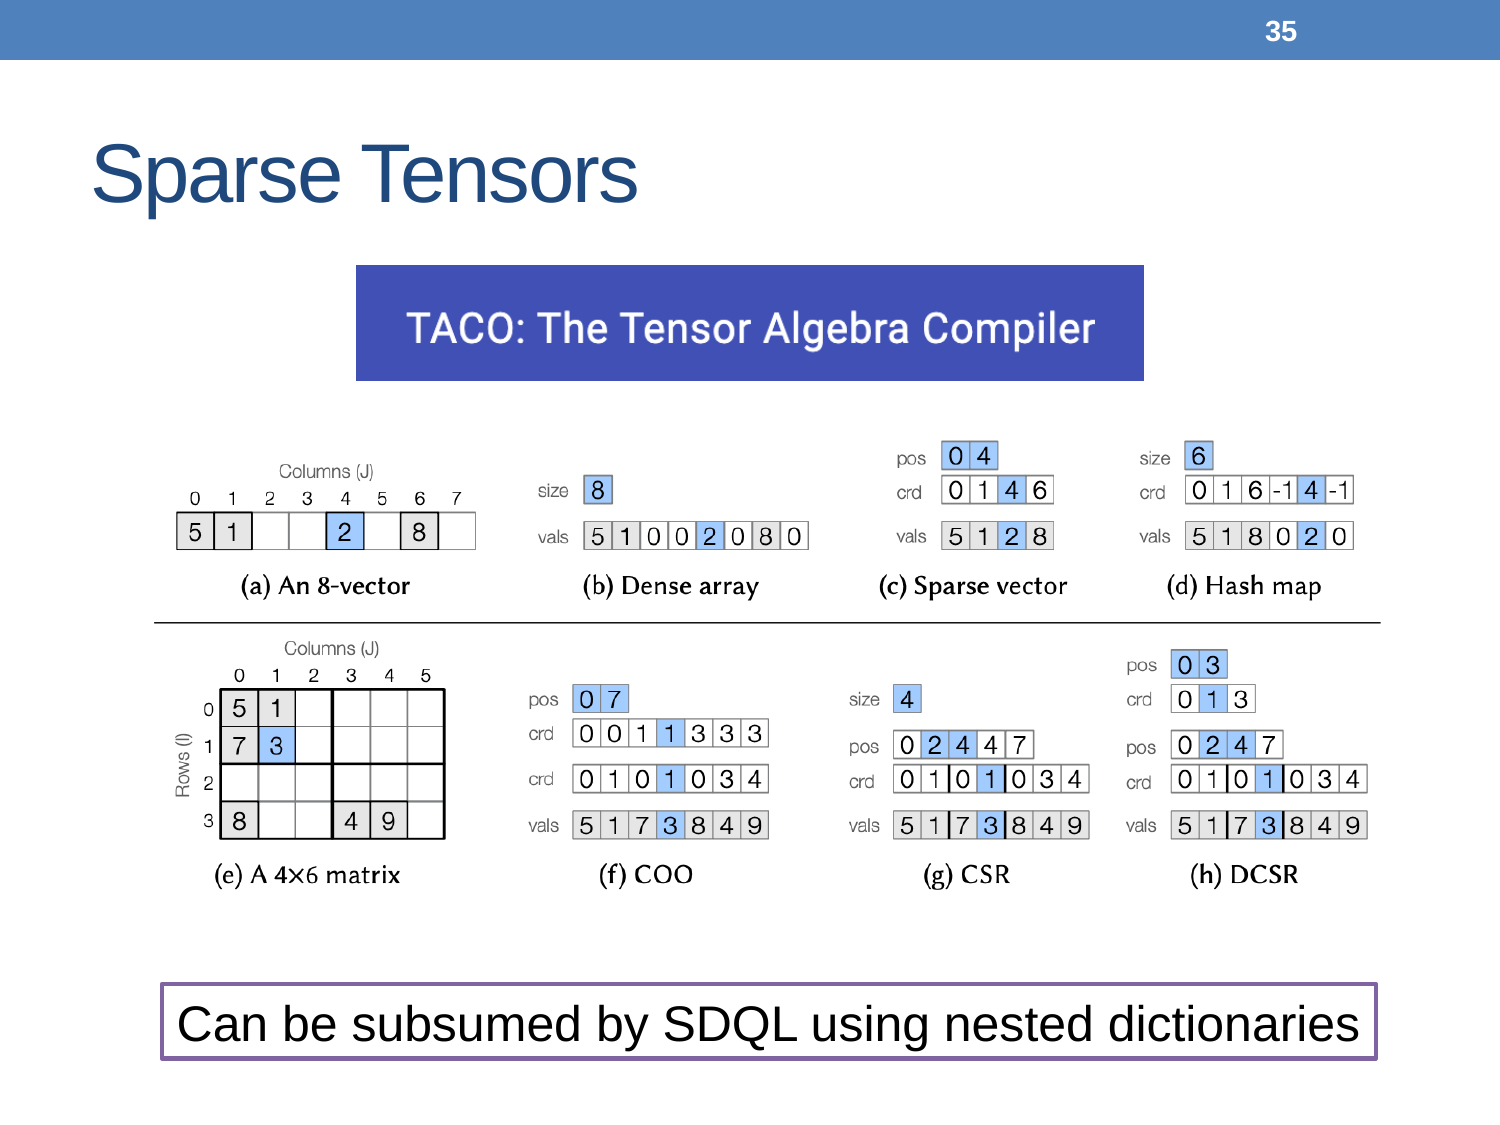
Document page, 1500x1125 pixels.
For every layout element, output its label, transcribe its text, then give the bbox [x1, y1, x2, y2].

text_box Can be subsumed by SDQL using nested dictionaries [160, 982, 1378, 1061]
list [92, 408, 1444, 903]
slide_number 34 [1250, 3, 1425, 57]
title Sparse Tensors [75, 87, 1425, 250]
picture [356, 265, 1144, 381]
